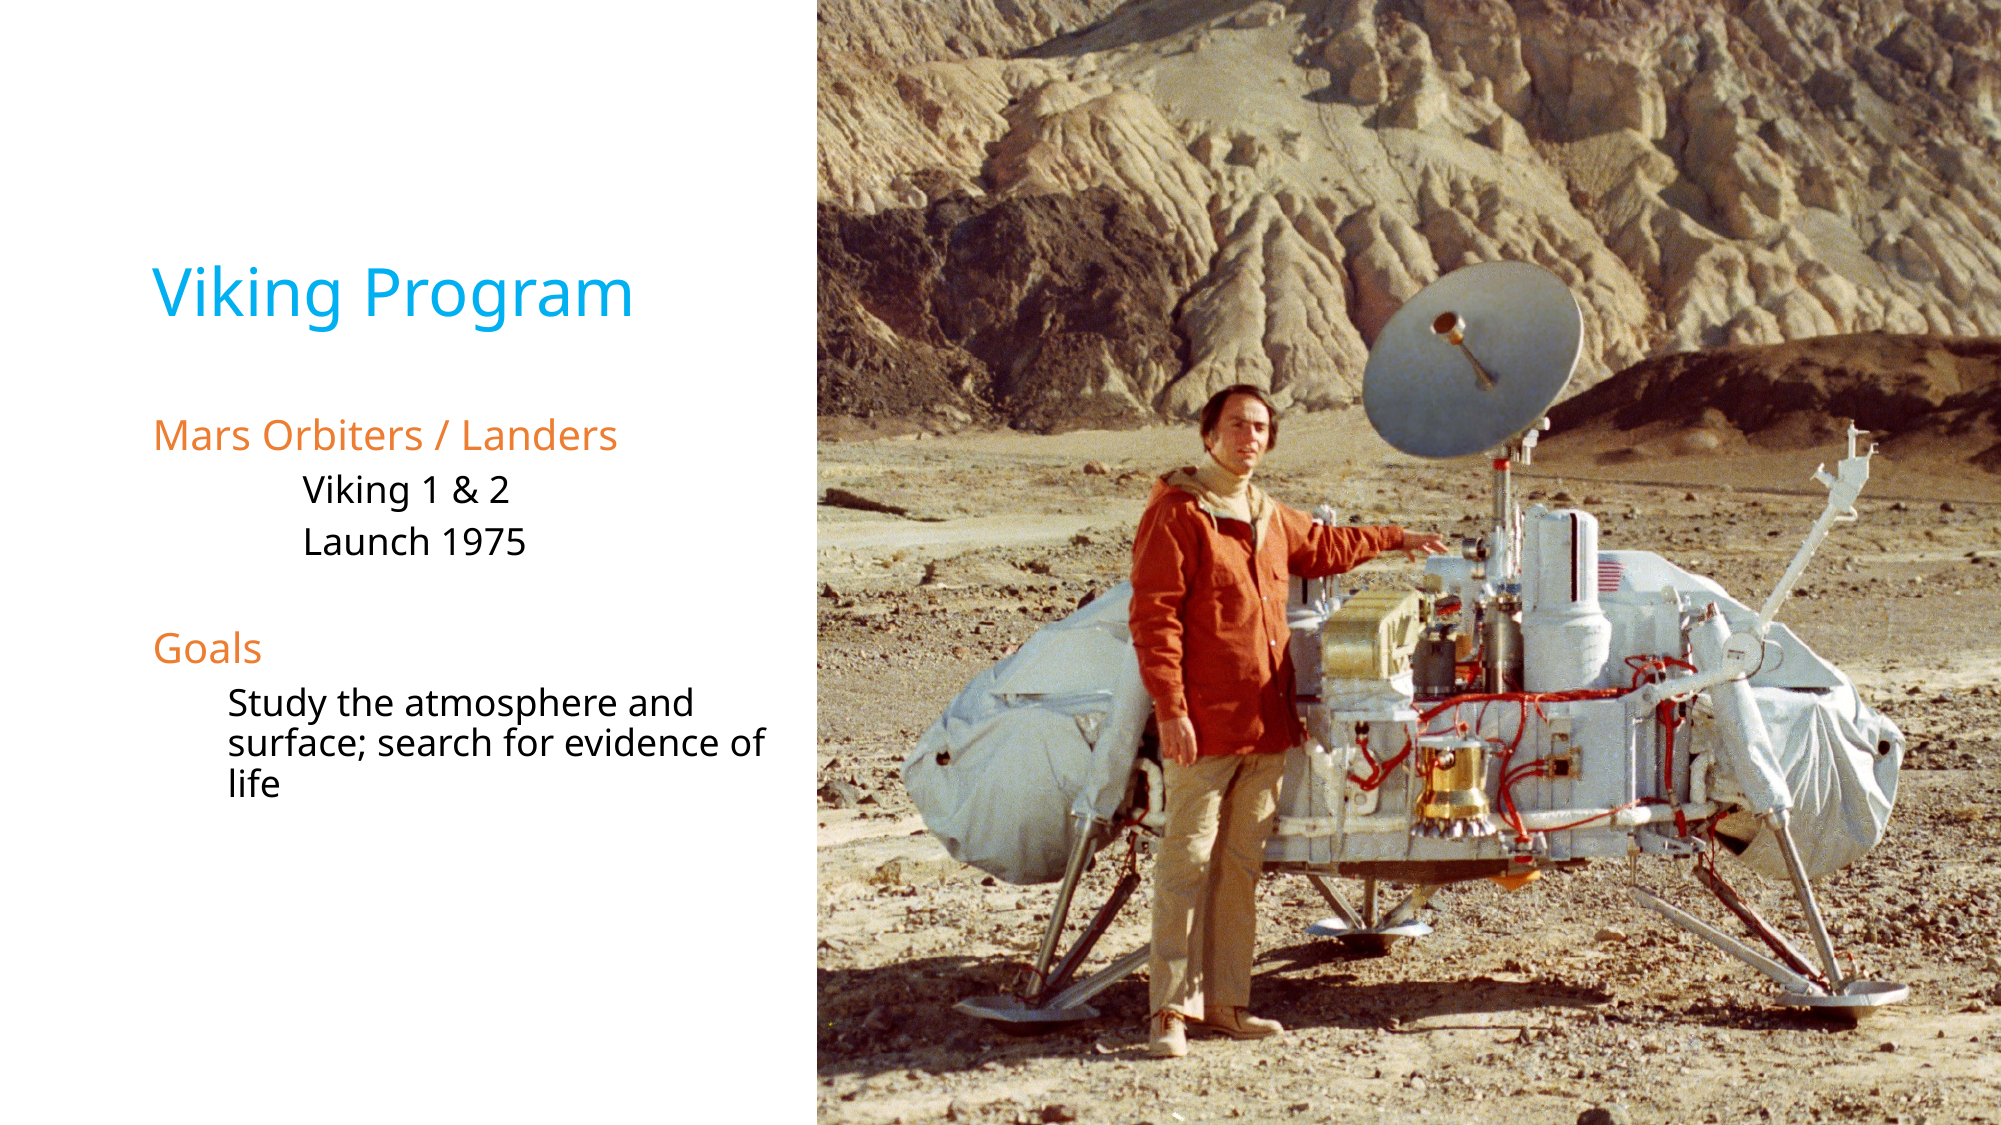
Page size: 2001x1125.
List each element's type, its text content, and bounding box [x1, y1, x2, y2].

list Mars Orbiters / Landers Viking 1 & 2 Launch 1975 Goals Study the atmosphere and surface; search for evidence of life [137, 344, 783, 962]
title Viking Program [137, 75, 783, 338]
picture [816, 0, 2001, 1125]
